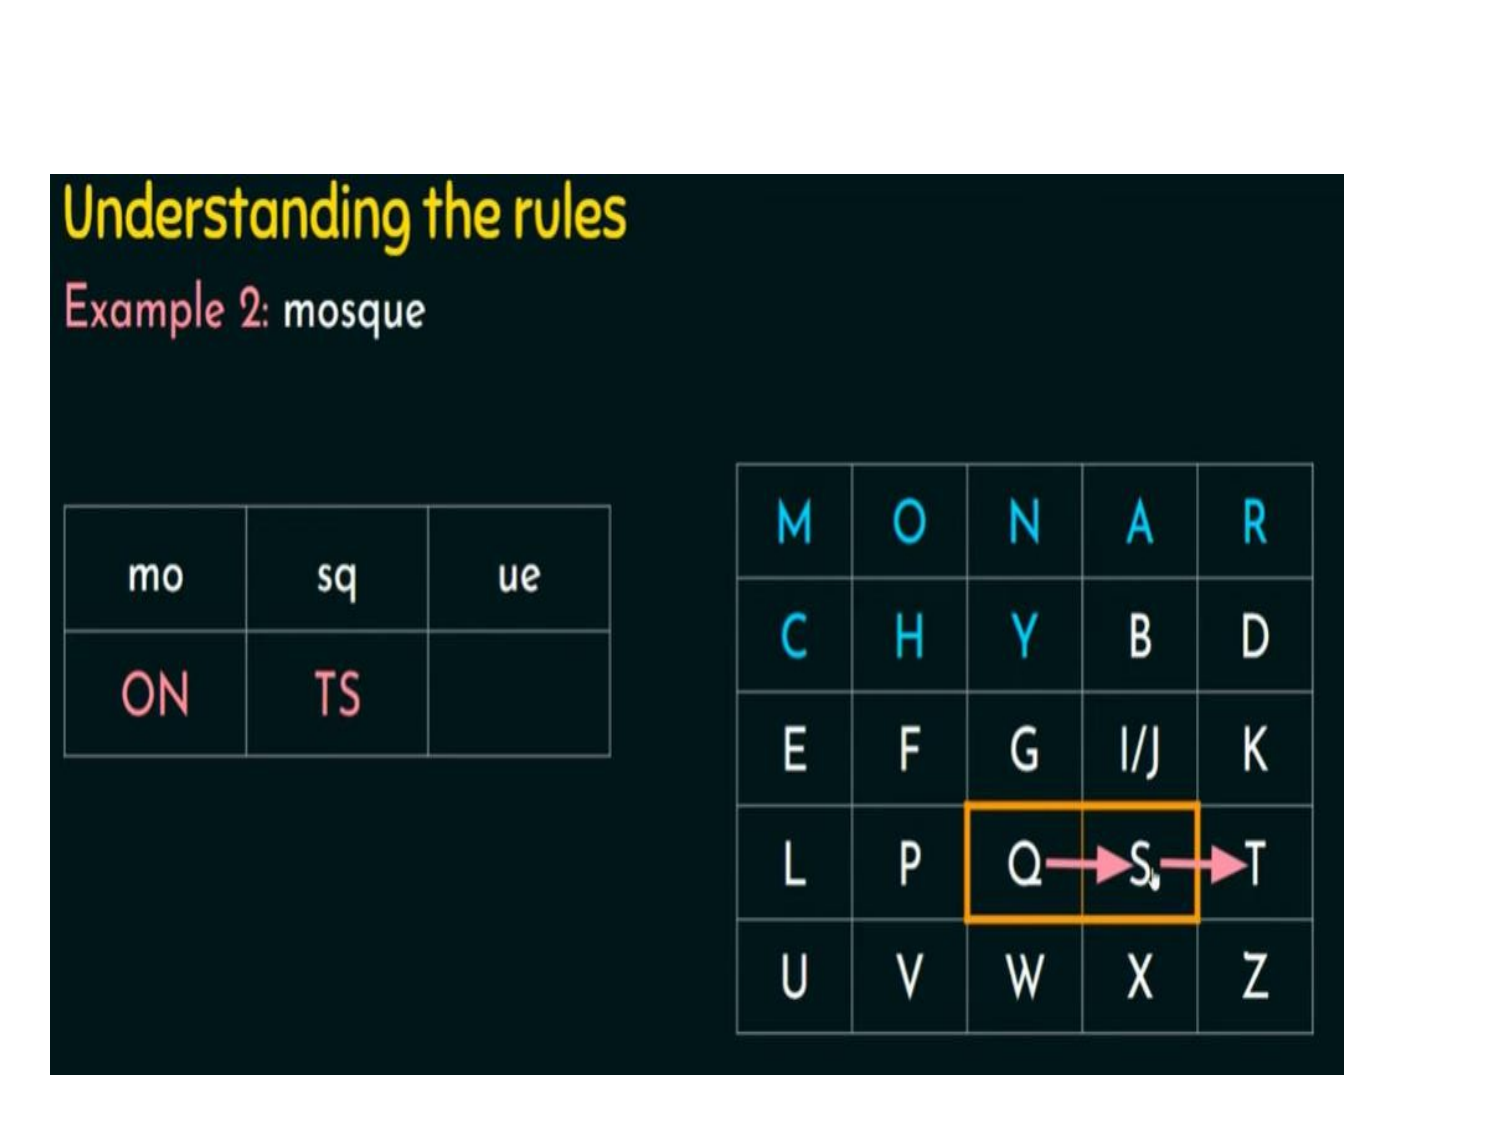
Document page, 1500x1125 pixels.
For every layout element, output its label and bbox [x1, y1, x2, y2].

picture [49, 174, 1344, 1076]
